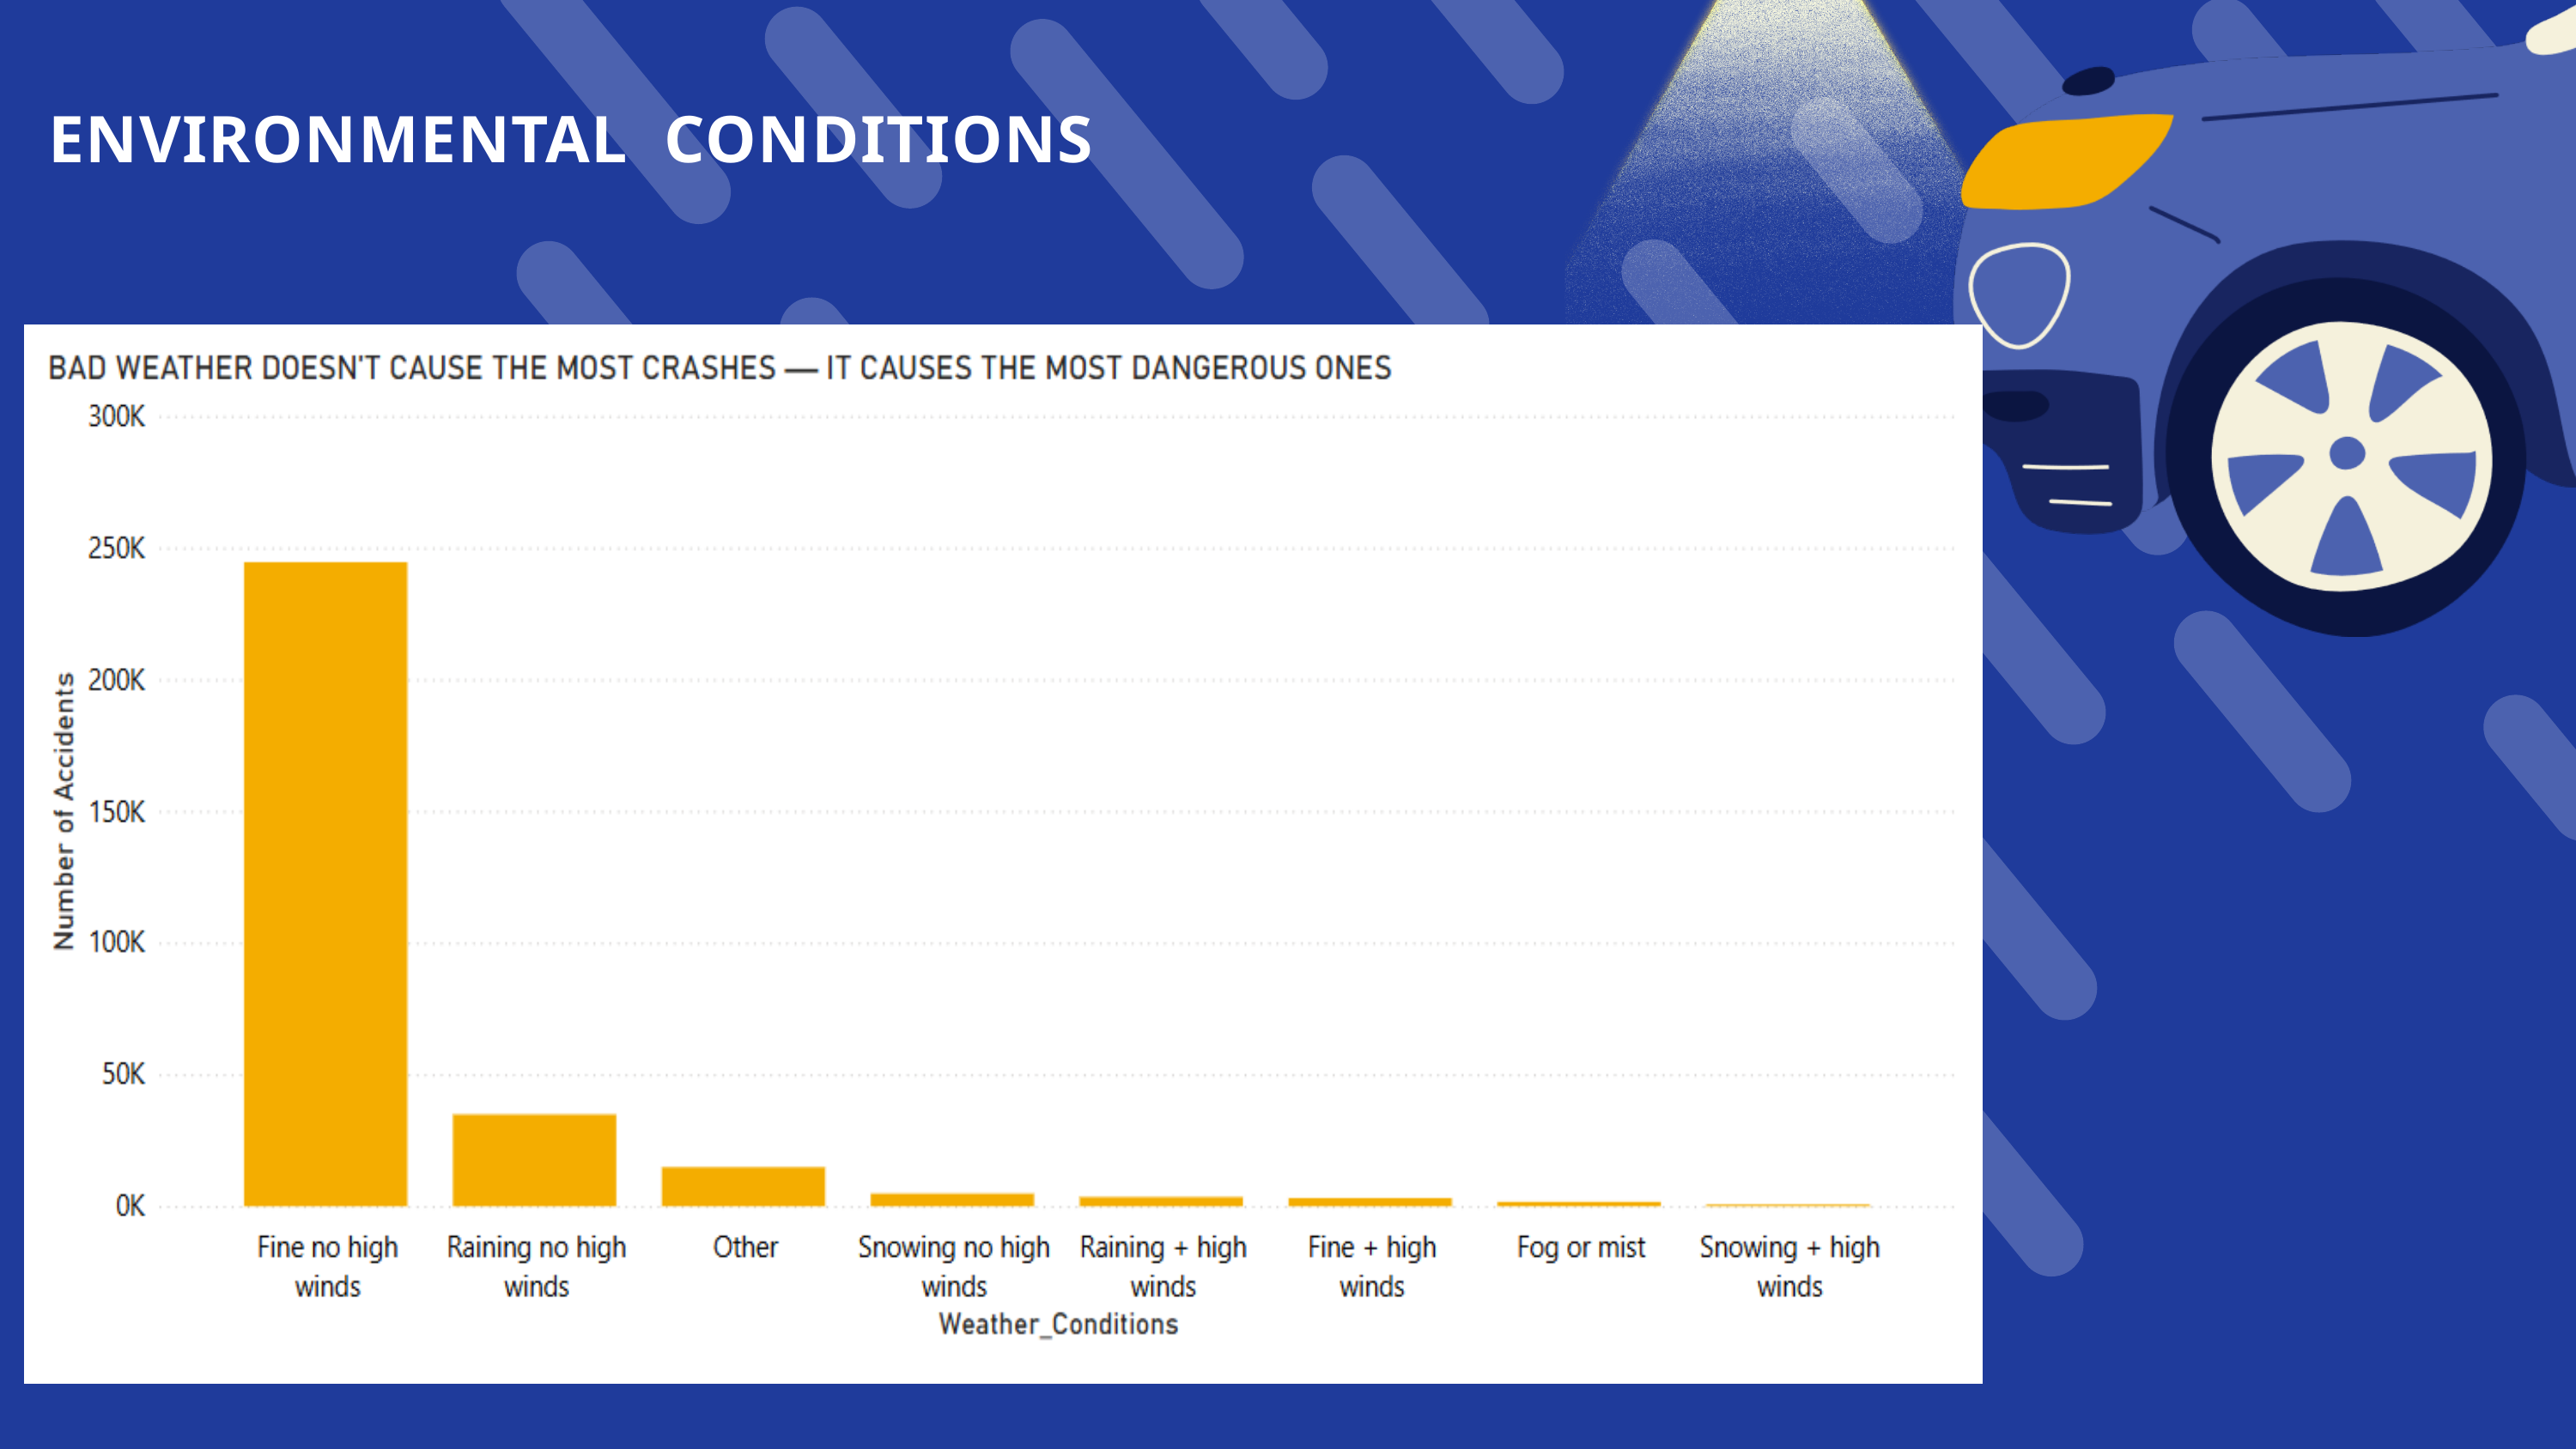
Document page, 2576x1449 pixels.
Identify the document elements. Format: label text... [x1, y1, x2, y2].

picture [24, 324, 1983, 1385]
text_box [1564, 0, 2576, 637]
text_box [422, 0, 1558, 323]
text_box ENVIRONMENTAL CONDITIONS [48, 104, 416, 246]
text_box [1987, 646, 2576, 1282]
